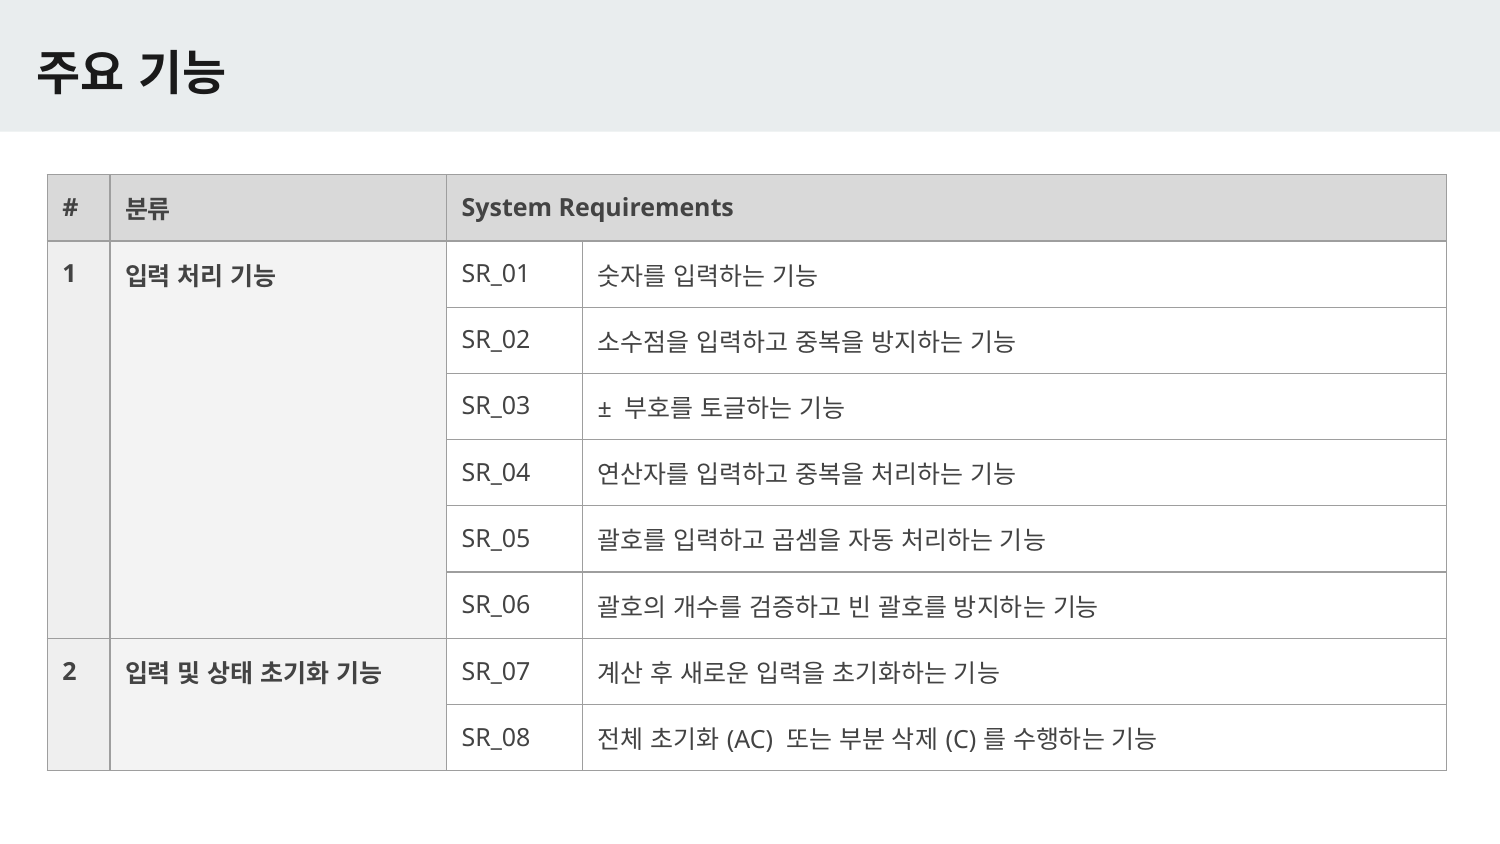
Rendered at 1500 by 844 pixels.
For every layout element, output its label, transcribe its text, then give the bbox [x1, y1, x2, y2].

title 주요 기능 [21, 27, 1284, 116]
table_cell SR_08 [447, 705, 582, 770]
table_cell 계산 후 새로운 입력을 초기화하는 기능 [583, 639, 1446, 704]
table_cell SR_05 [447, 506, 582, 571]
table_cell 괄호를 입력하고 곱셈을 자동 처리하는 기능 [583, 506, 1446, 571]
table_cell 2 [48, 639, 109, 770]
table_cell SR_01 [447, 242, 582, 307]
table_cell 소수점을 입력하고 중복을 방지하는 기능 [583, 308, 1446, 373]
table_cell 연산자를 입력하고 중복을 처리하는 기능 [583, 440, 1446, 505]
table_cell SR_07 [447, 639, 582, 704]
table_cell ± 부호를 토글하는 기능 [583, 374, 1446, 439]
table_header 분류 [111, 175, 446, 240]
table_cell 1 [48, 242, 109, 638]
table_cell SR_04 [447, 440, 582, 505]
table_cell 전체 초기화(AC) 또는 부분 삭제(C)를 수행하는 기능 [583, 705, 1446, 770]
table_cell 괄호의 개수를 검증하고 빈 괄호를 방지하는 기능 [583, 573, 1446, 638]
table_header # [48, 175, 109, 240]
table_cell SR_02 [447, 308, 582, 373]
table_cell SR_03 [447, 374, 582, 439]
table_cell SR_06 [447, 573, 582, 638]
table_cell 입력 처리 기능 [111, 242, 446, 638]
table_cell 입력 및 상태 초기화 기능 [111, 639, 446, 770]
table_header System Requirements [447, 175, 1446, 240]
table_cell 숫자를 입력하는 기능 [583, 242, 1446, 307]
